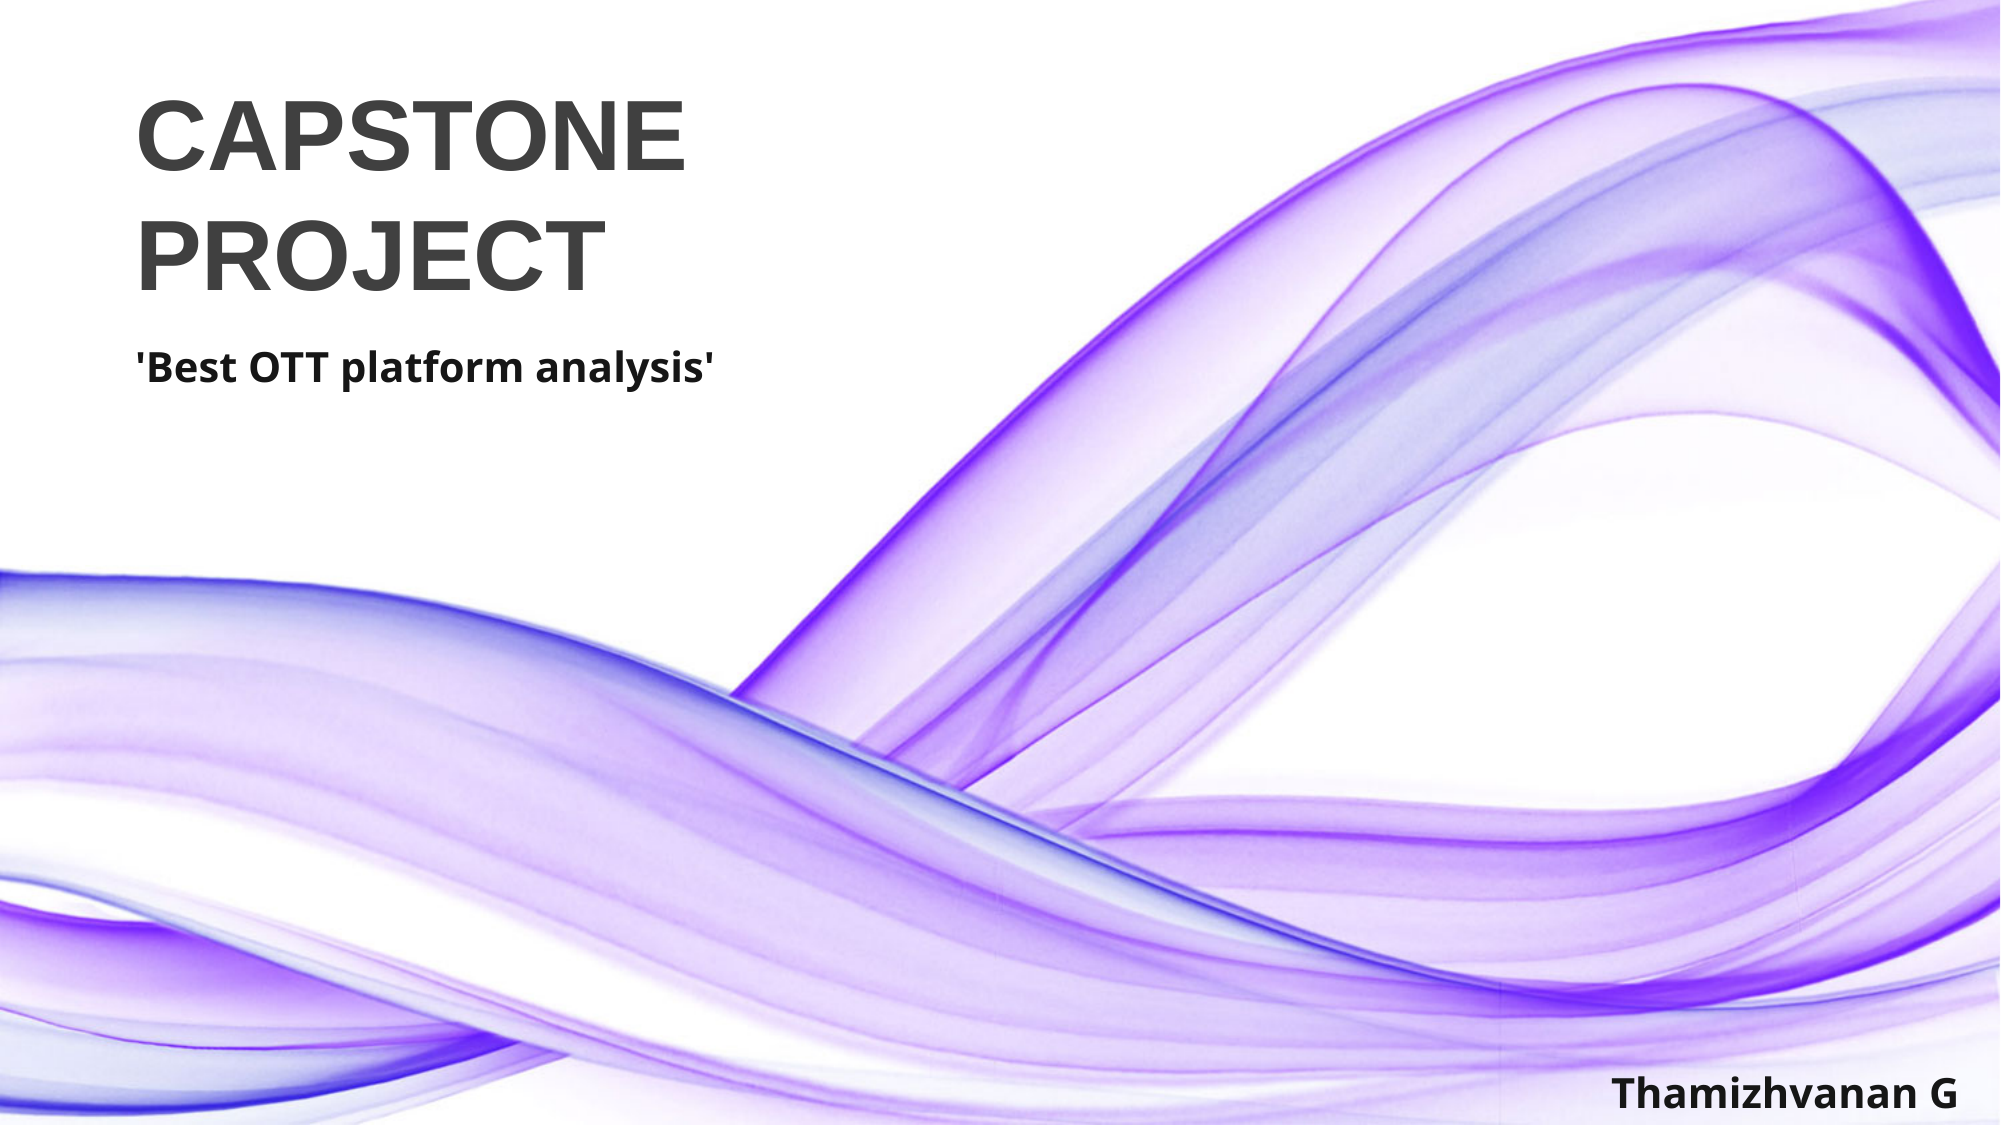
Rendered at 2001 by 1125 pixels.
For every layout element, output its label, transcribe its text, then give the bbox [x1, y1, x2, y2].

picture [0, 0, 2001, 1125]
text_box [120, 61, 928, 399]
text_box Thamizhvanan G [1596, 1059, 2000, 1125]
